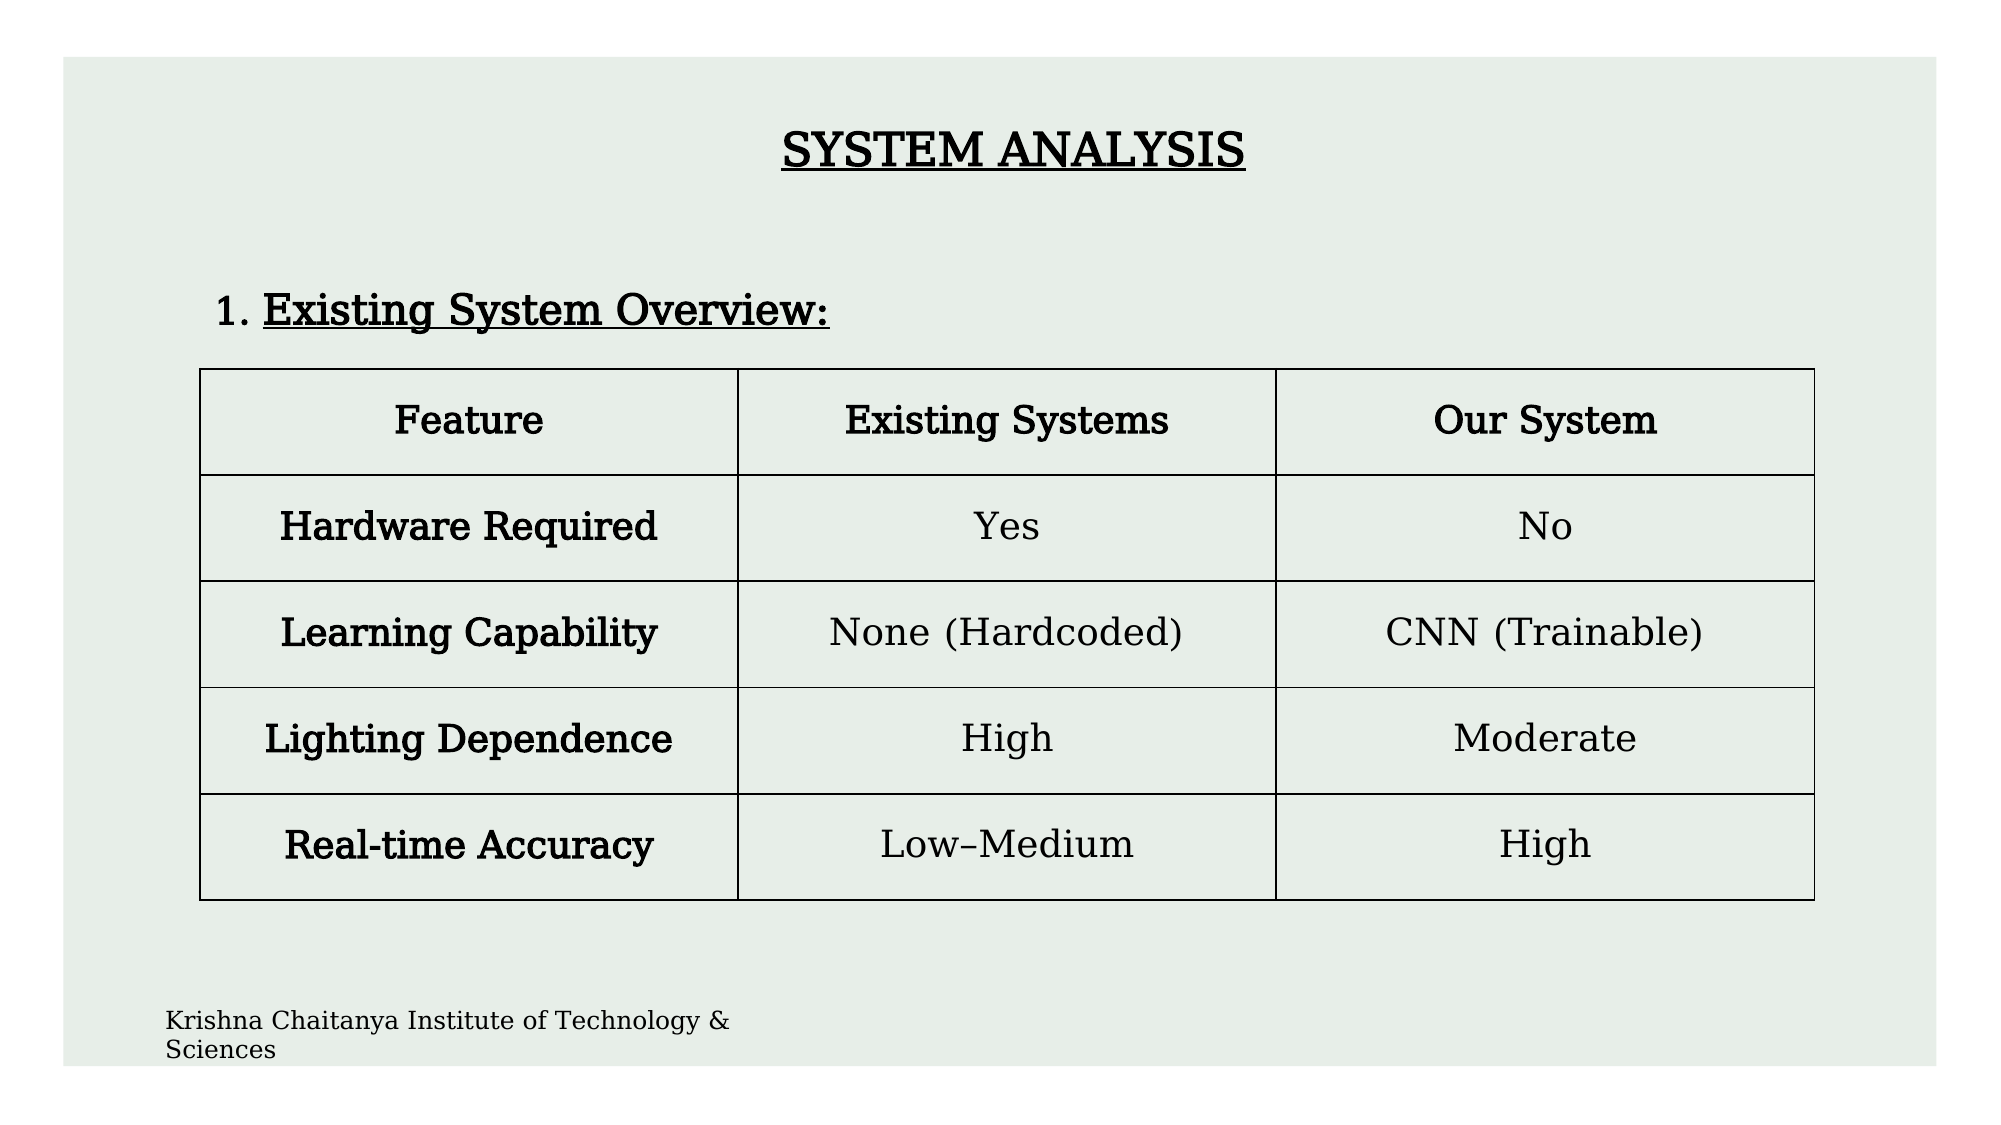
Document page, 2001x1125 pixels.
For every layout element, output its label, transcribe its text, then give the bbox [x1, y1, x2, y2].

table_cell Learning Capability [201, 582, 737, 687]
table_cell Hardware Required [201, 476, 737, 580]
table_header Existing Systems [739, 370, 1275, 474]
table_cell High [1277, 795, 1814, 899]
table_cell Lighting Dependence [201, 688, 737, 793]
footer Krishna Chaitanya Institute of Technology & Sciences [150, 1004, 825, 1064]
table_cell High [739, 688, 1275, 793]
text_box SYSTEM ANALYSIS [402, 112, 1625, 183]
table_cell Low–Medium [739, 795, 1275, 899]
table_cell CNN (Trainable) [1277, 582, 1814, 687]
text_box 1. Existing System Overview: [200, 275, 1200, 340]
table_cell No [1277, 476, 1814, 580]
table_header Feature [201, 370, 737, 474]
table_cell None (Hardcoded) [739, 582, 1275, 687]
table_header Our System [1277, 370, 1814, 474]
table_cell Moderate [1277, 688, 1814, 793]
table_cell Real-time Accuracy [201, 795, 737, 899]
table_cell Yes [739, 476, 1275, 580]
